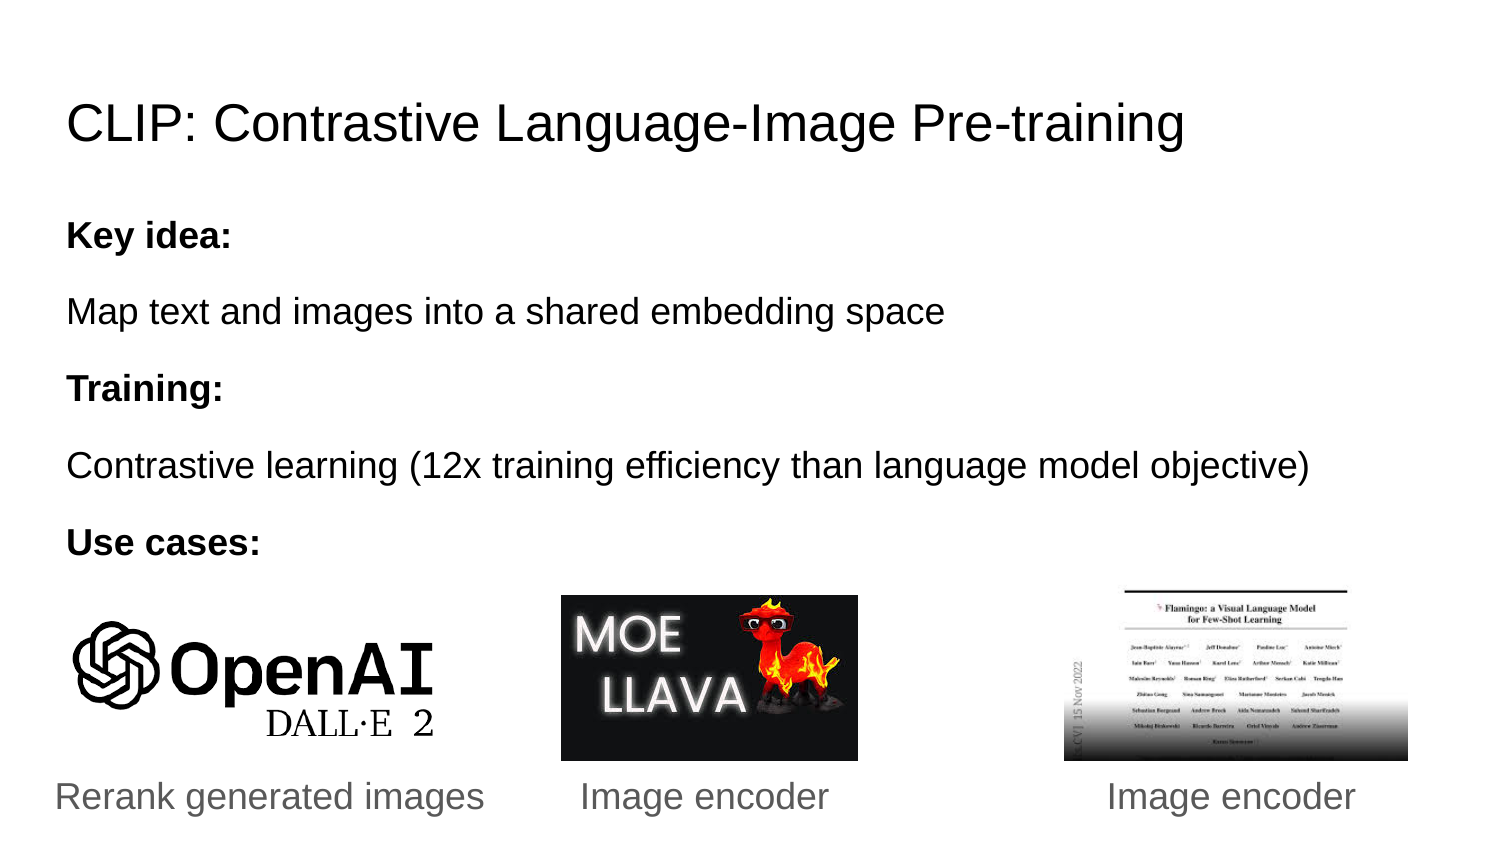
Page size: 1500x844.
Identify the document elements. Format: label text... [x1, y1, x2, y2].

text_box Rerank generated images [39, 757, 551, 844]
picture [1064, 575, 1408, 762]
picture [561, 595, 858, 762]
list Key idea: Map text and images into a shared embedding space Training: Contrastive learning (12x training efficiency than language model objective) Use cases: [51, 189, 1449, 750]
text_box Image encoder [565, 770, 854, 844]
picture [71, 620, 433, 736]
title CLIP: Contrastive Language-Image Pre-training [51, 72, 1449, 167]
text_box Image encoder [1091, 770, 1380, 844]
